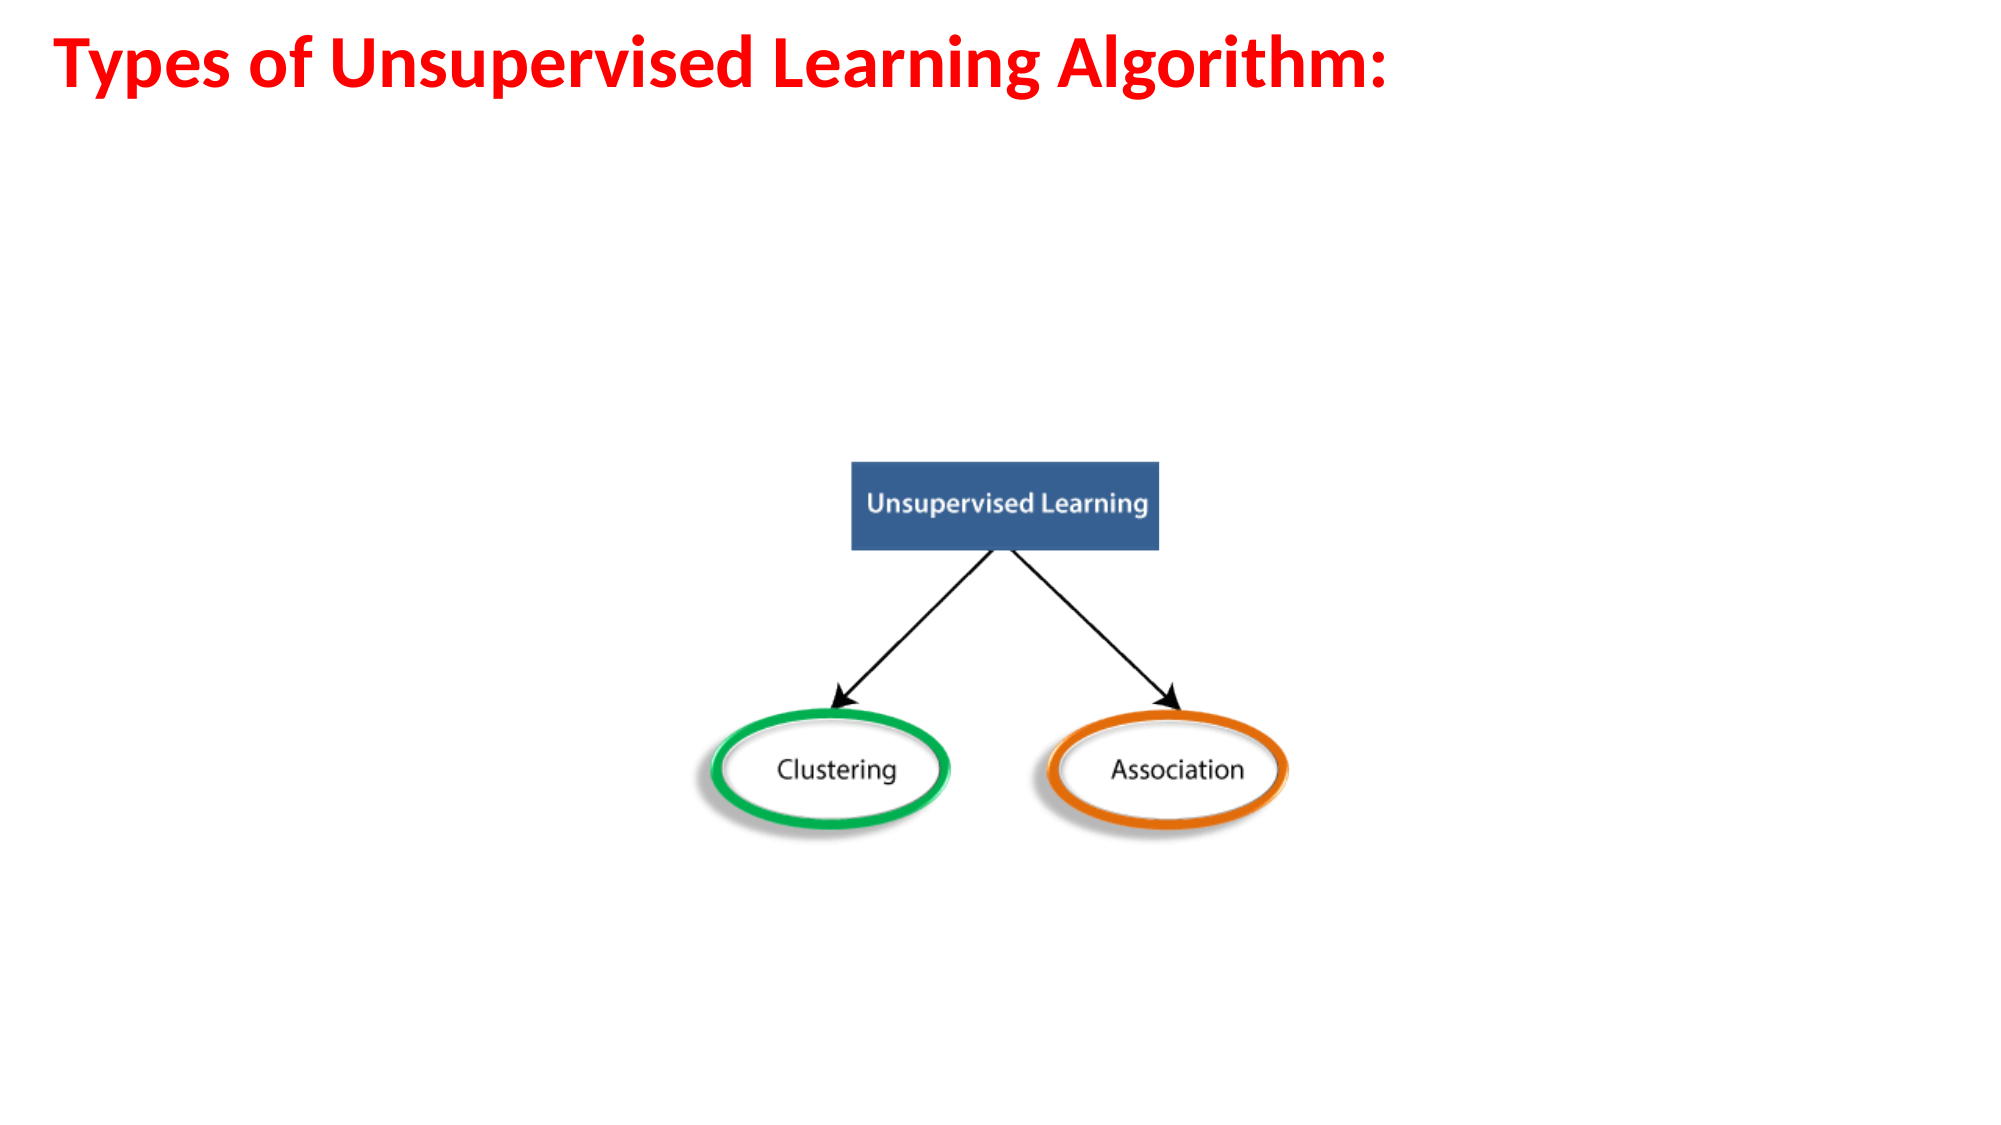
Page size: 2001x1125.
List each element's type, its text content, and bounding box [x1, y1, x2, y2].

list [687, 421, 1313, 891]
title Types of Unsupervised Learning Algorithm: [38, 15, 1924, 120]
